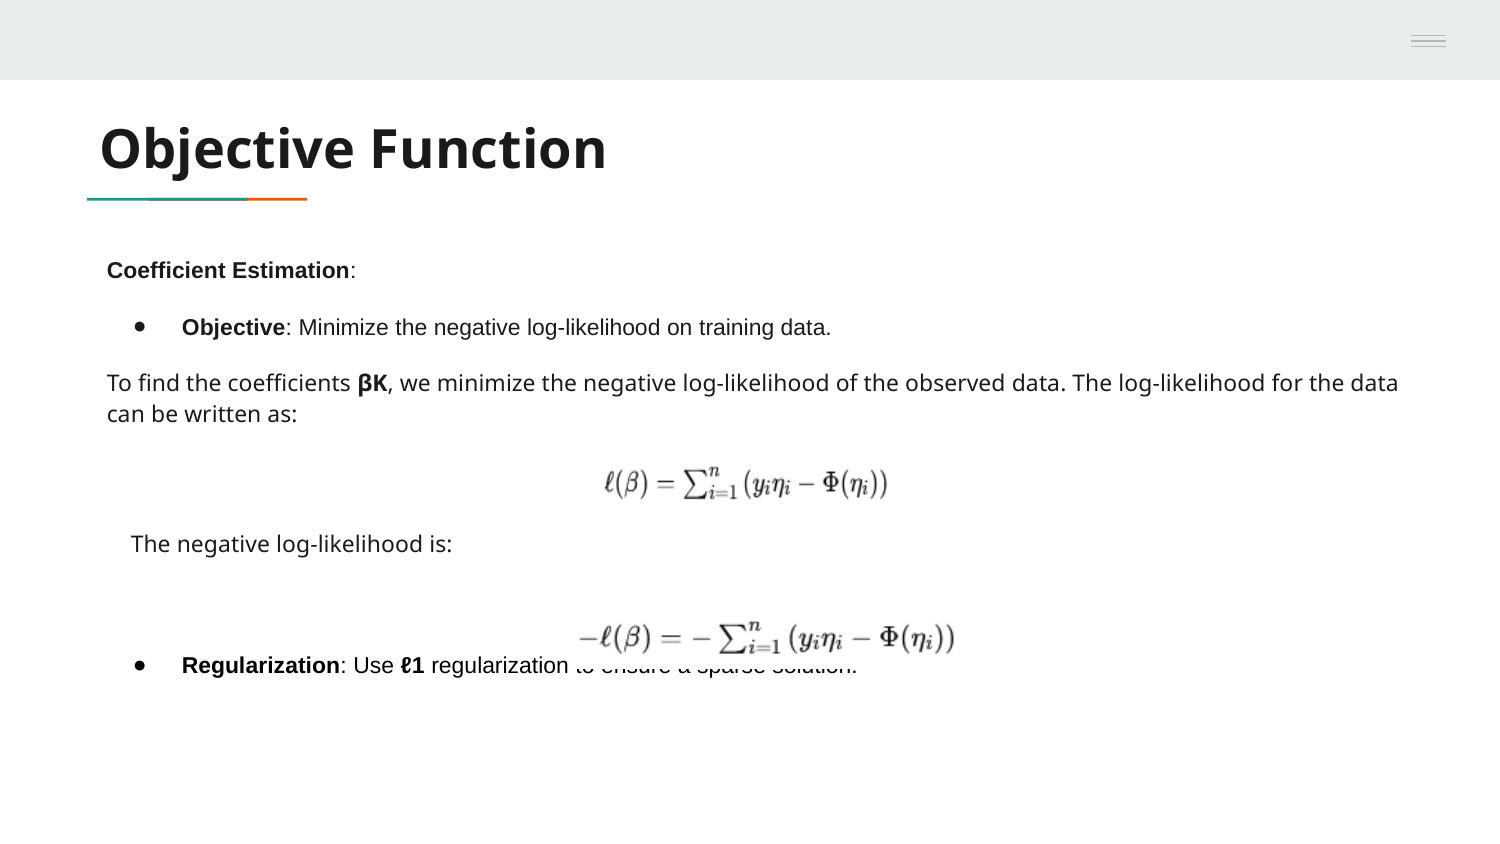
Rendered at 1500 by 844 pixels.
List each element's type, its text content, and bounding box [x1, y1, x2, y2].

title Objective Function [84, 98, 1346, 187]
list Coefficient Estimation: Objective: Minimize the negative log-likelihood on training data. To find the coefficients βK​, we minimize the negative log-likelihood of the observed data. The log-likelihood for the data can be written as: The negative log-likelihood is: Regularization: Use ℓ1 regularization to ensure a sparse solution. [91, 236, 1459, 807]
picture [574, 439, 910, 529]
picture [574, 619, 976, 669]
